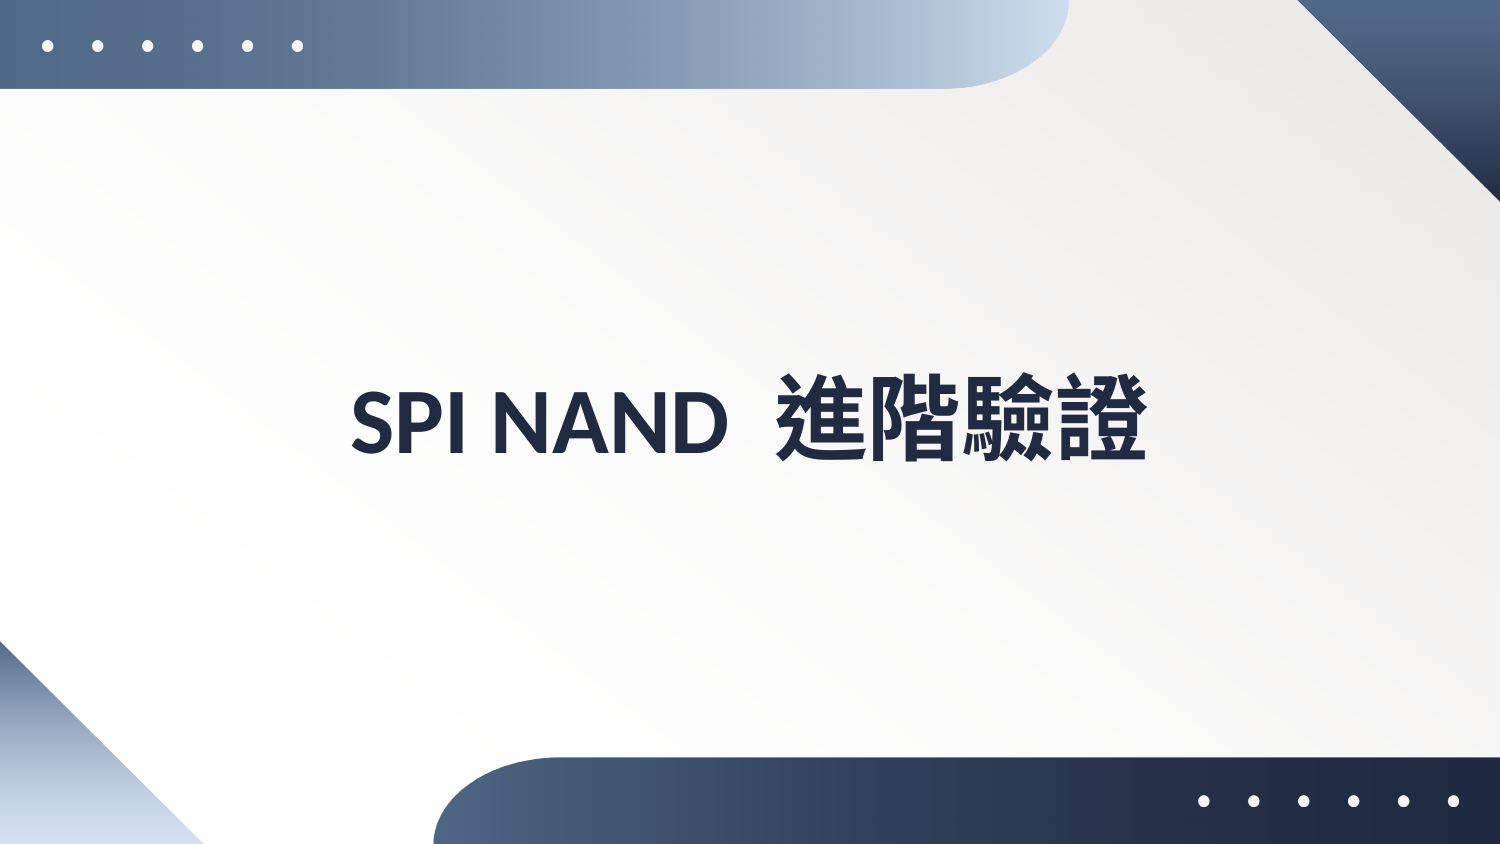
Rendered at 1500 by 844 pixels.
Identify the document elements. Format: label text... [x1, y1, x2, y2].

title SPI NAND 進階驗證 [159, 356, 1341, 488]
picture [434, 758, 1500, 844]
picture [0, 0, 1500, 844]
